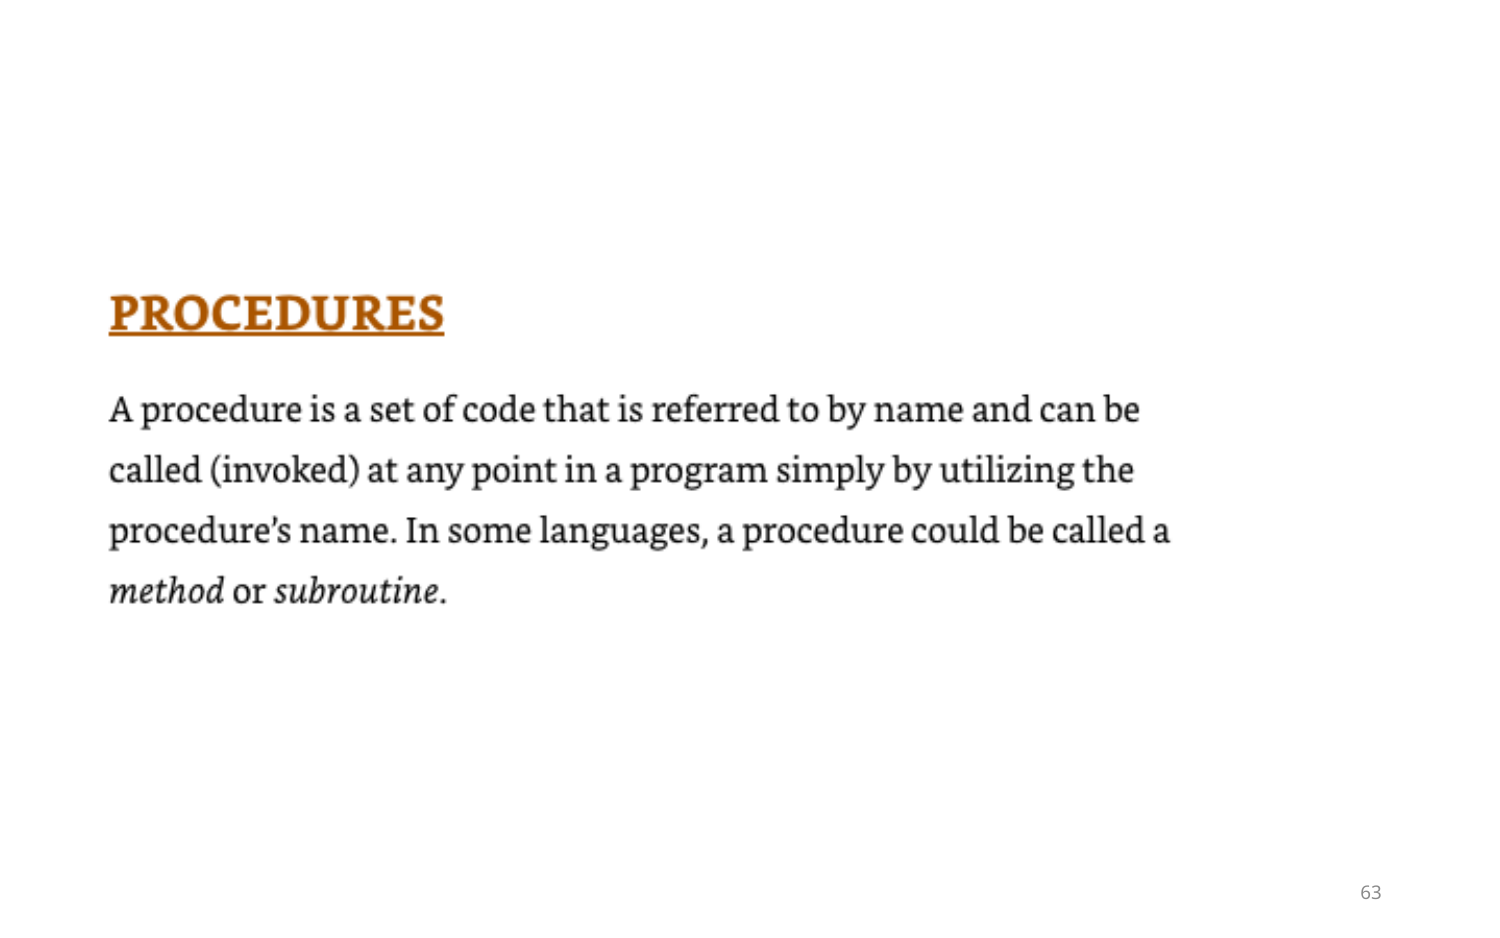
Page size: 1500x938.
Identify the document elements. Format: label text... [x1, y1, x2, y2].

picture [78, 249, 1229, 660]
slide_number 63 [1059, 868, 1397, 919]
